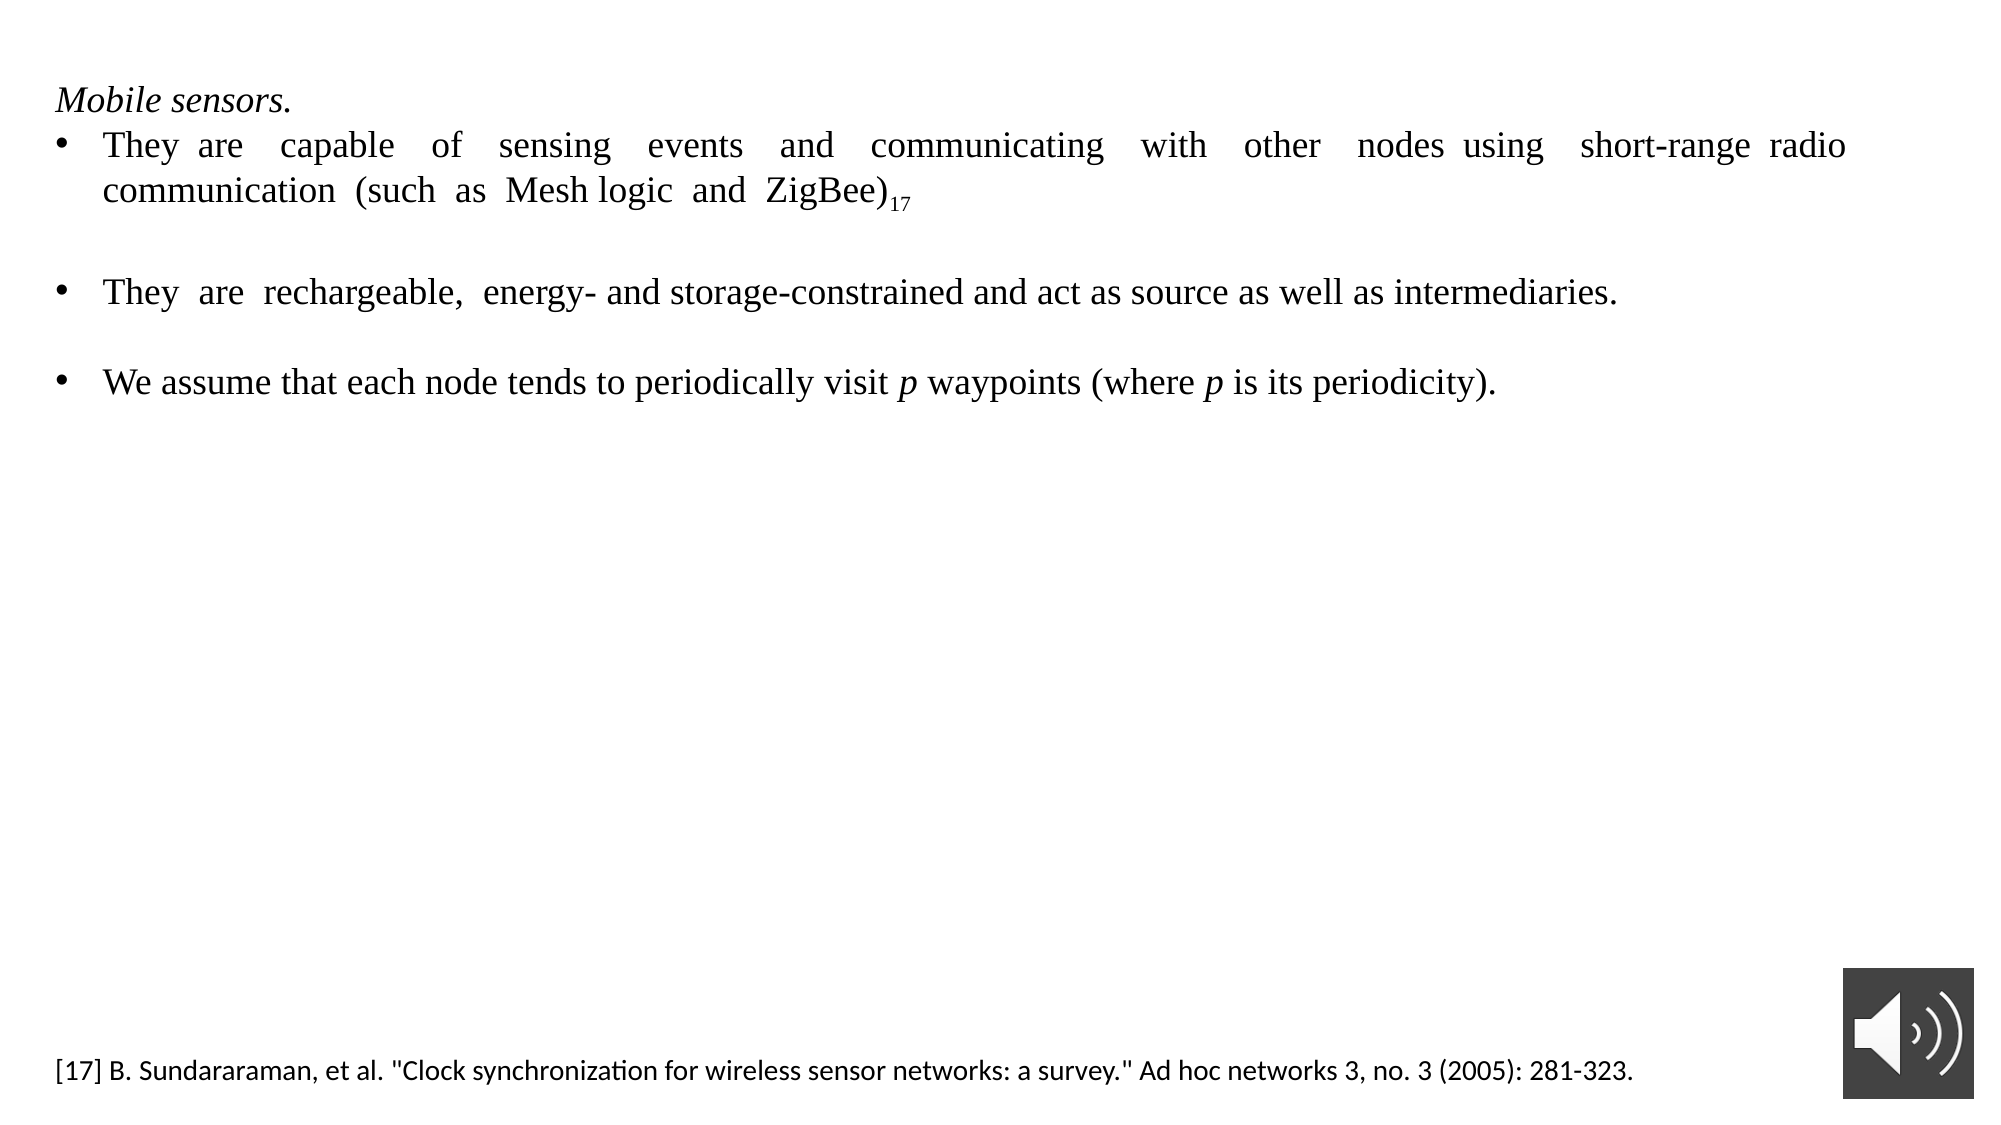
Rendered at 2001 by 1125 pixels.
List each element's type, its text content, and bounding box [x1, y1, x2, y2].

text_box [17] B. Sundararaman, et al. "Clock synchronization for wireless sensor networks: a survey." Ad hoc networks 3, no. 3 (2005): 281-323. [40, 1043, 1841, 1094]
picture [1841, 966, 1975, 1100]
text_box Mobile sensors. They are capable of sensing events and communicating with other nodes using short-range radio communication (such as Mesh logic and ZigBee)17 They are rechargeable, energy- and storage-constrained and act as source as well as intermediaries. We assume that each node tends to periodically visit p waypoints (where p is its periodicity). [40, 67, 1882, 410]
